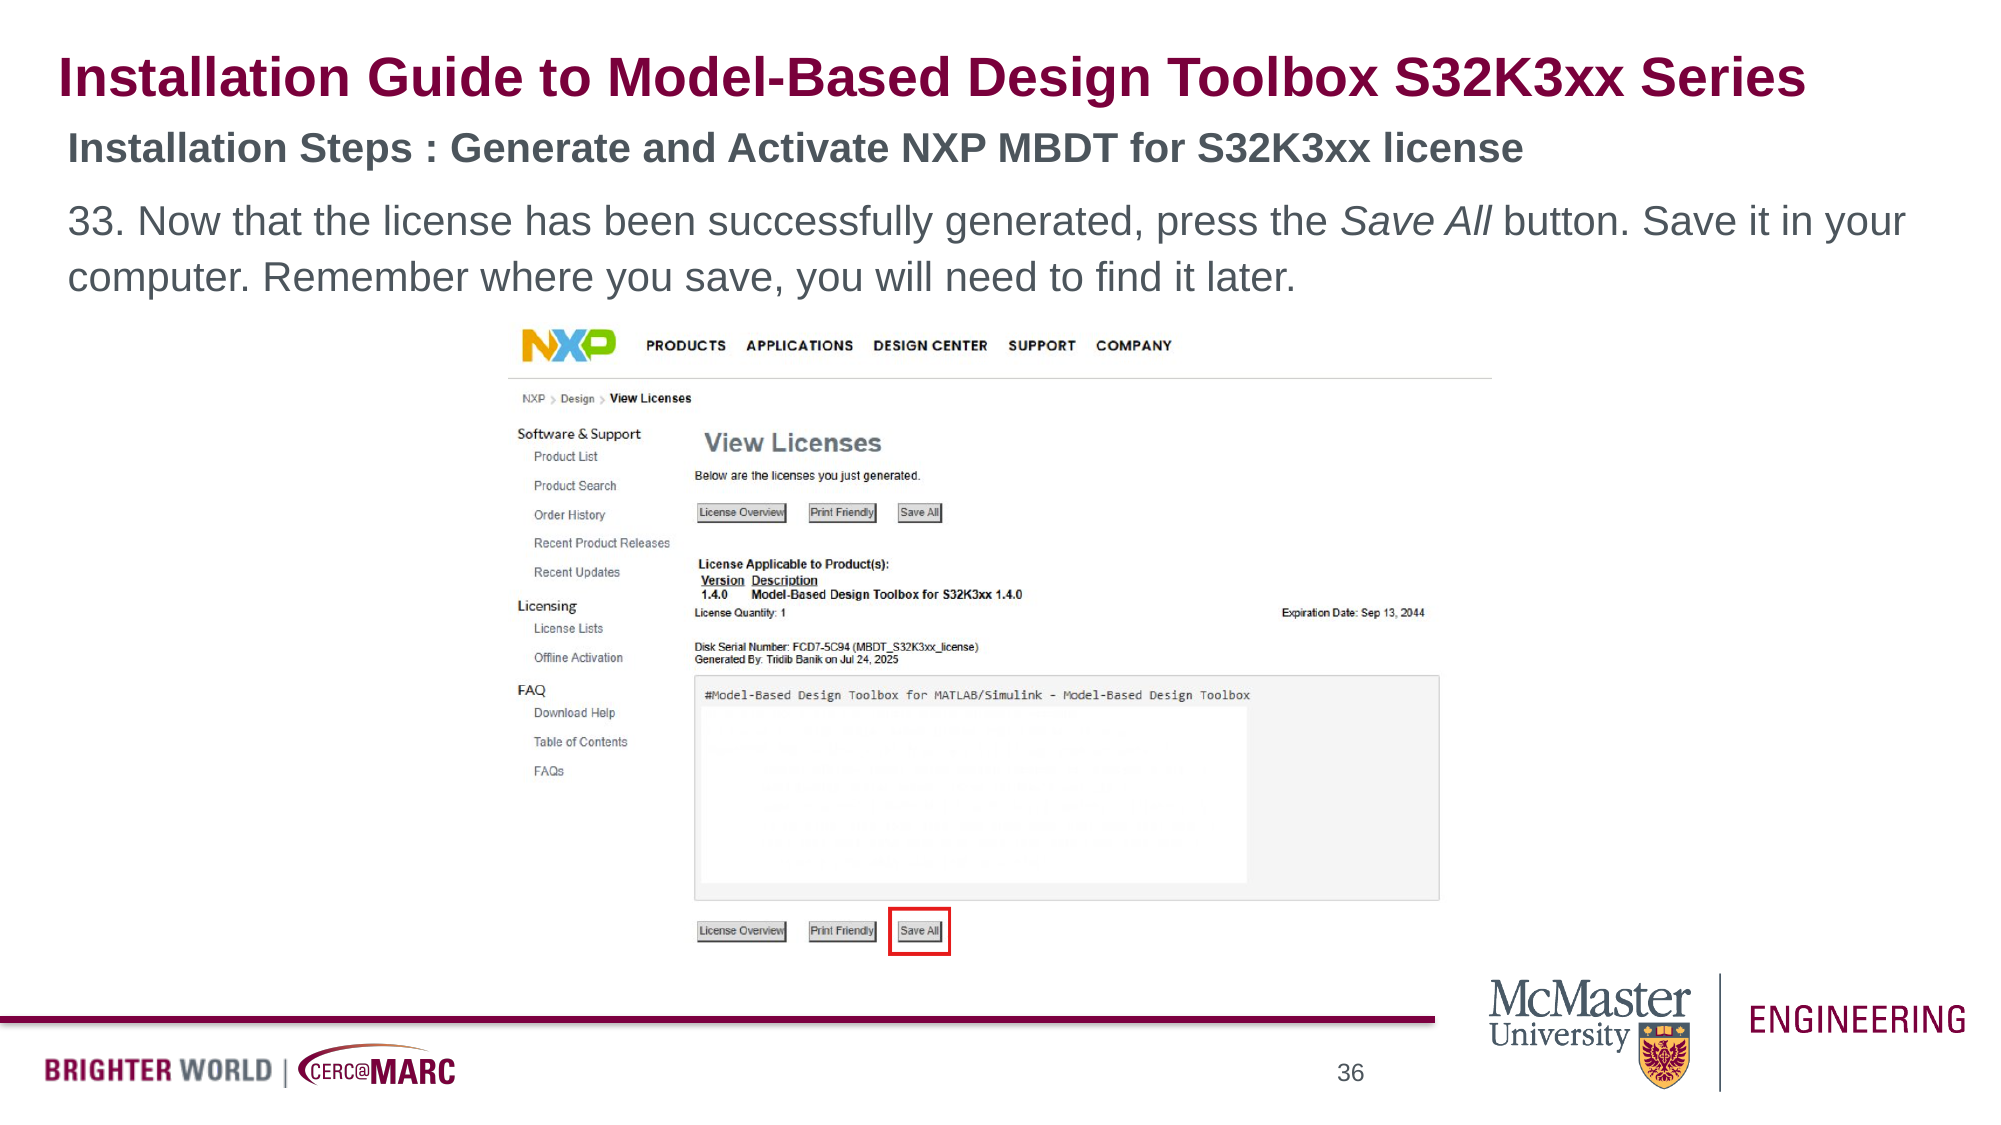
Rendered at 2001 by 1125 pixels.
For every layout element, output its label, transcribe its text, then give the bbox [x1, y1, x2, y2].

picture [43, 1031, 465, 1097]
picture [508, 322, 1492, 971]
picture [1488, 973, 1965, 1092]
title Installation Guide to Model-Based Design Toolbox S32K3xx Series [43, 0, 1965, 106]
list Installation Steps : Generate and Activate NXP MBDT for S32K3xx license 33. Now that the license has been successfully generated, press the Save All button. Save it in your computer. Remember where you save, you will need to find it later. [44, 106, 1965, 543]
slide_number 36 [1260, 1041, 1365, 1101]
